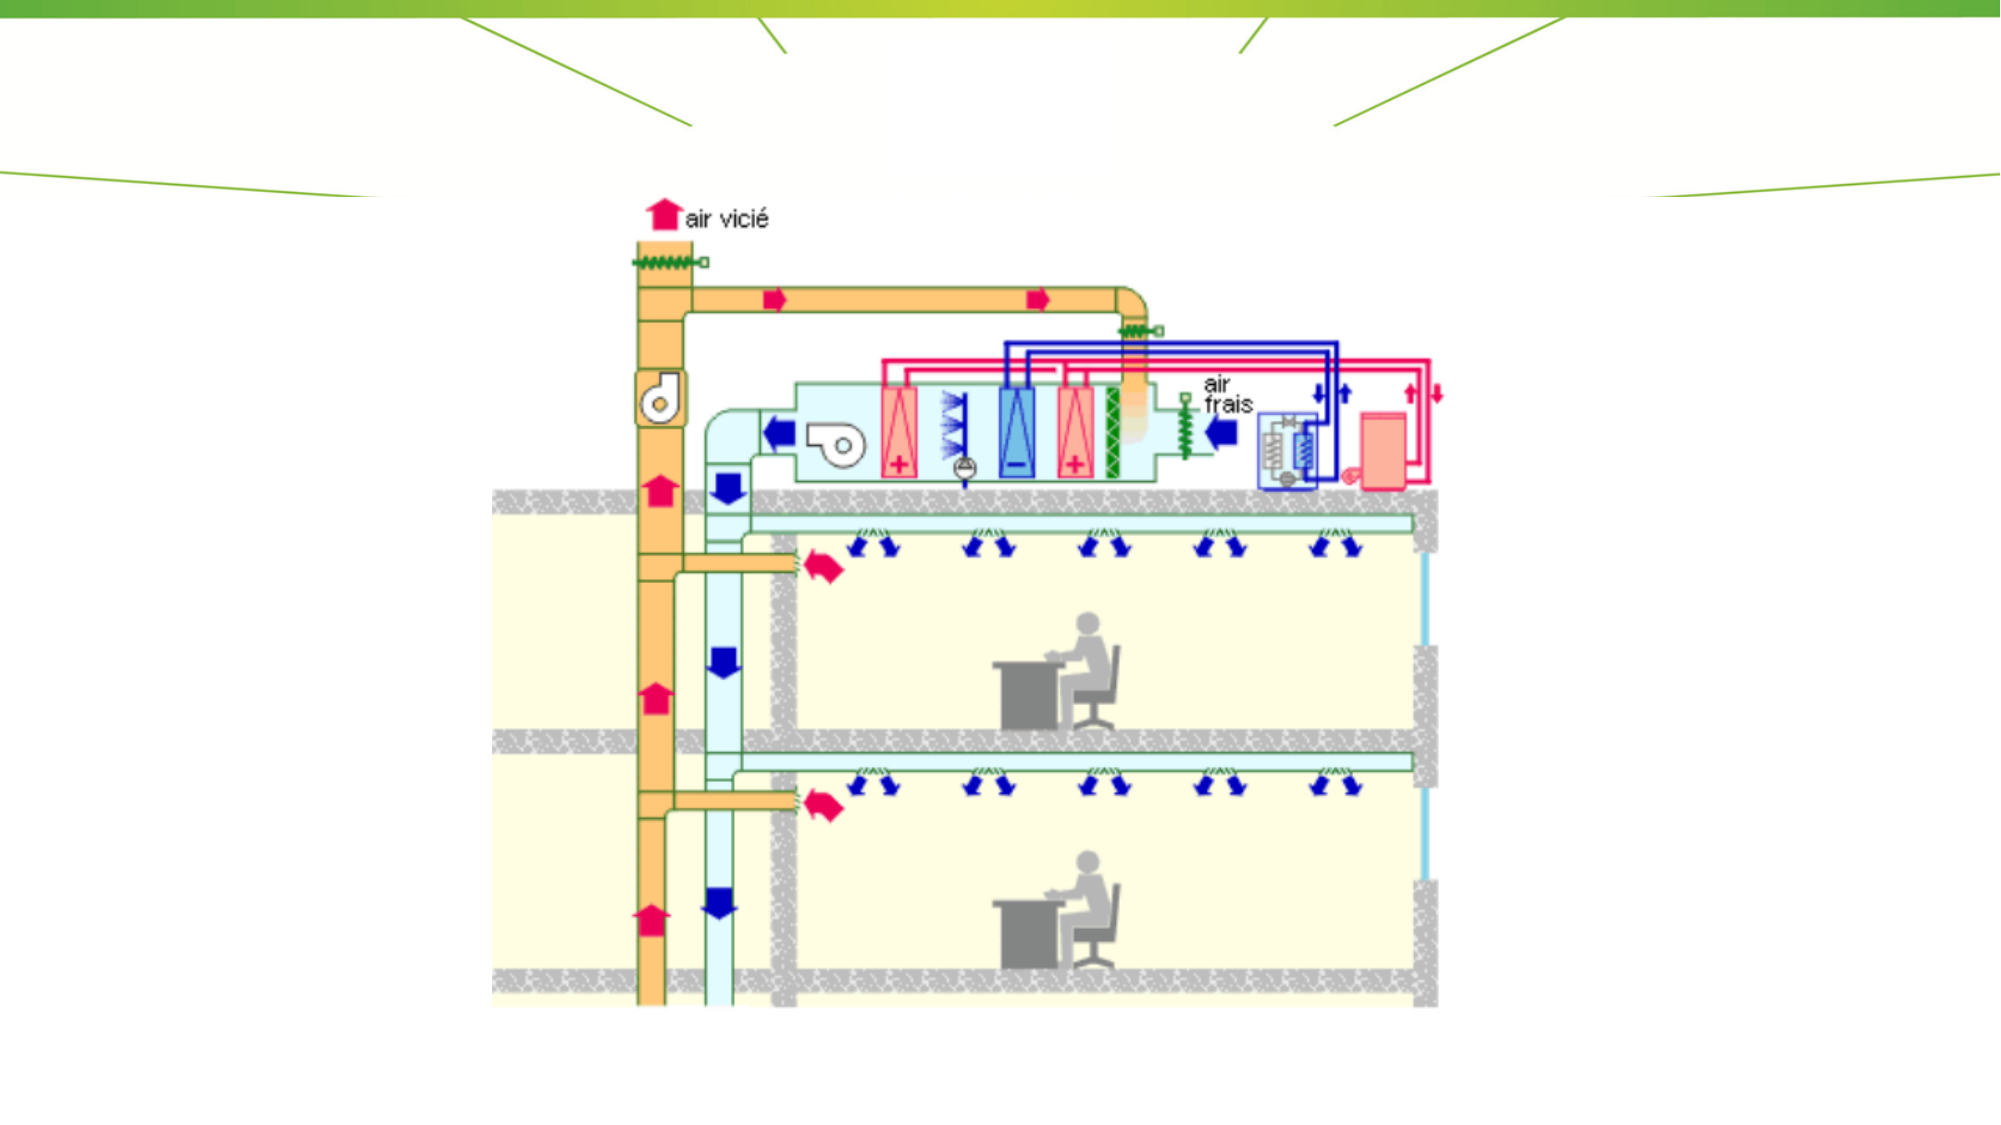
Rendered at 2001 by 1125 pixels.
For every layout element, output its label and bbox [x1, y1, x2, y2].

picture [0, 0, 2000, 1012]
